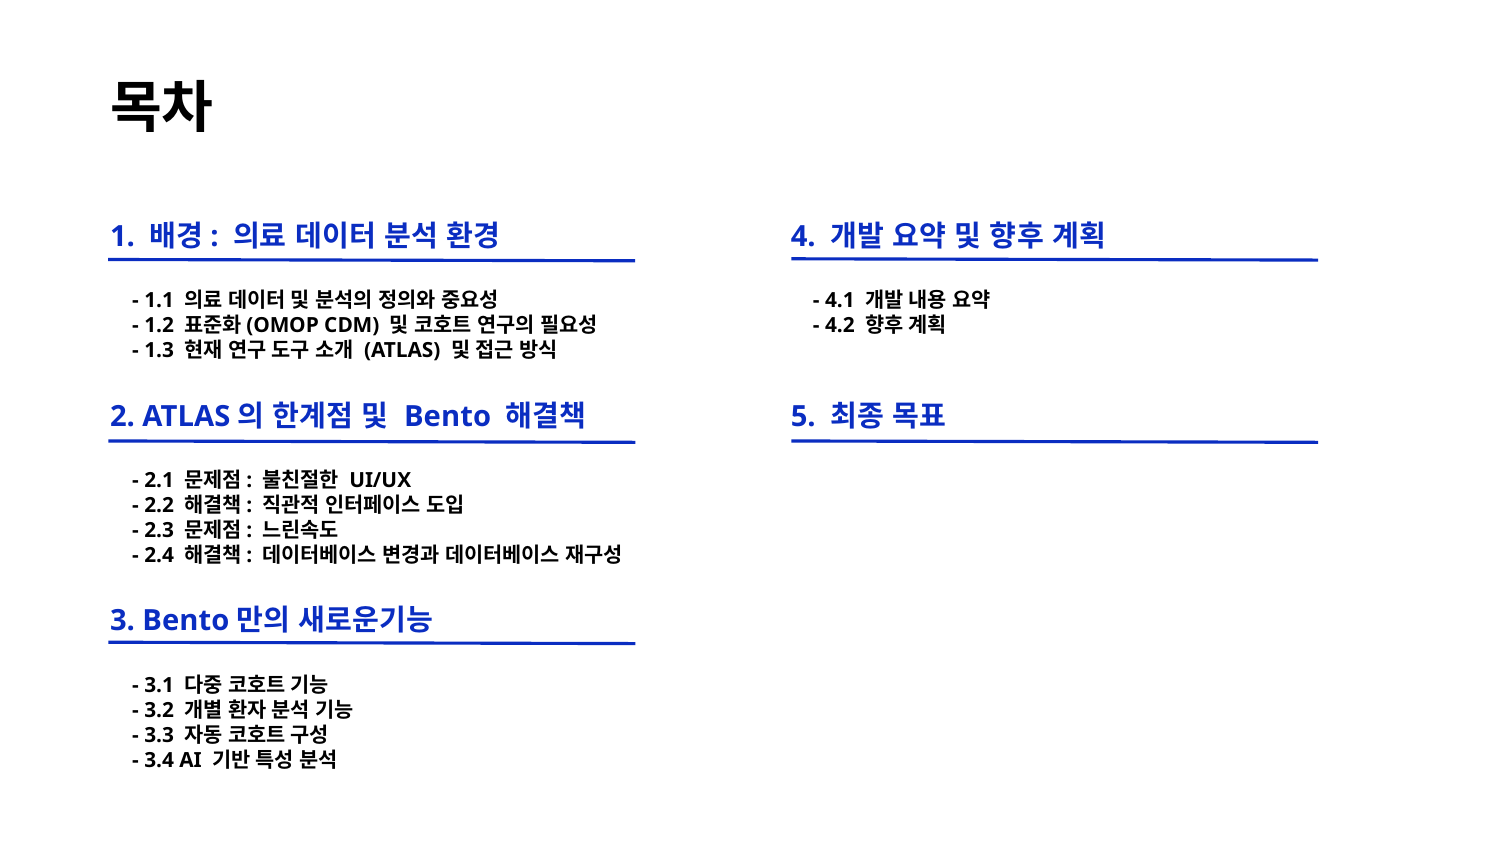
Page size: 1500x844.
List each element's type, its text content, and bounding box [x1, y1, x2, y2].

text_box 목차 [95, 68, 588, 153]
text_box 4. 개발 요약 및 향후 계획 - 4.1 개발 내용 요약 - 4.2 향후 계획 5. 최종 목표 [777, 201, 1393, 577]
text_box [94, 201, 777, 794]
